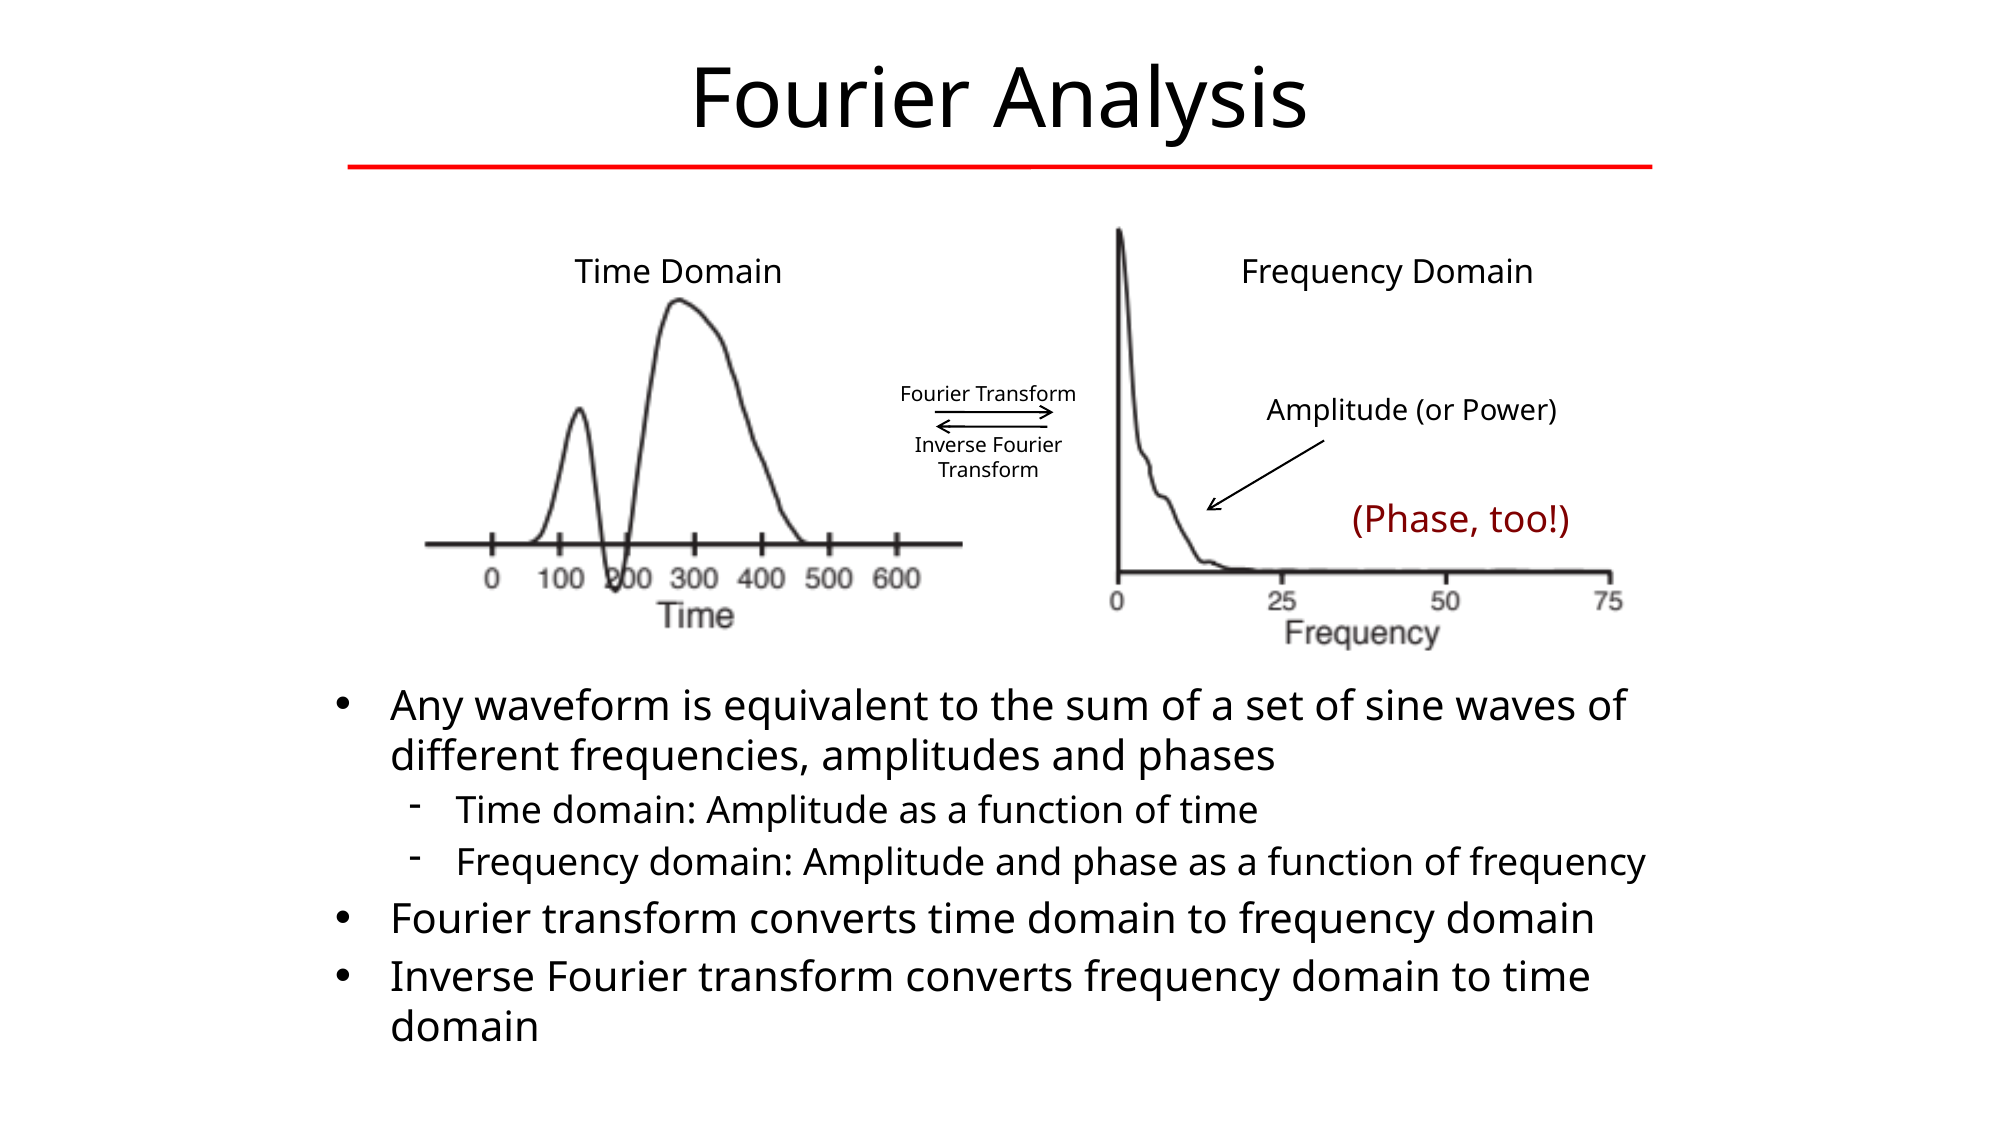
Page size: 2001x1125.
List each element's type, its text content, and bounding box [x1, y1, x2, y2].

picture [1103, 225, 1627, 651]
title Fourier Analysis [324, 0, 1676, 188]
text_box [864, 372, 1113, 490]
list Any waveform is equivalent to the sum of a set of sine waves of different frequencies, amplitudes and phases Time domain: Amplitude as a function of time Frequency domain: Amplitude and phase as a function of frequency Fourier transform converts time domain to frequency domain Inverse Fourier transform converts frequency domain to time domain [318, 670, 1699, 1101]
picture [420, 296, 963, 635]
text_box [1205, 440, 1324, 511]
text_box Time Domain [559, 242, 798, 295]
